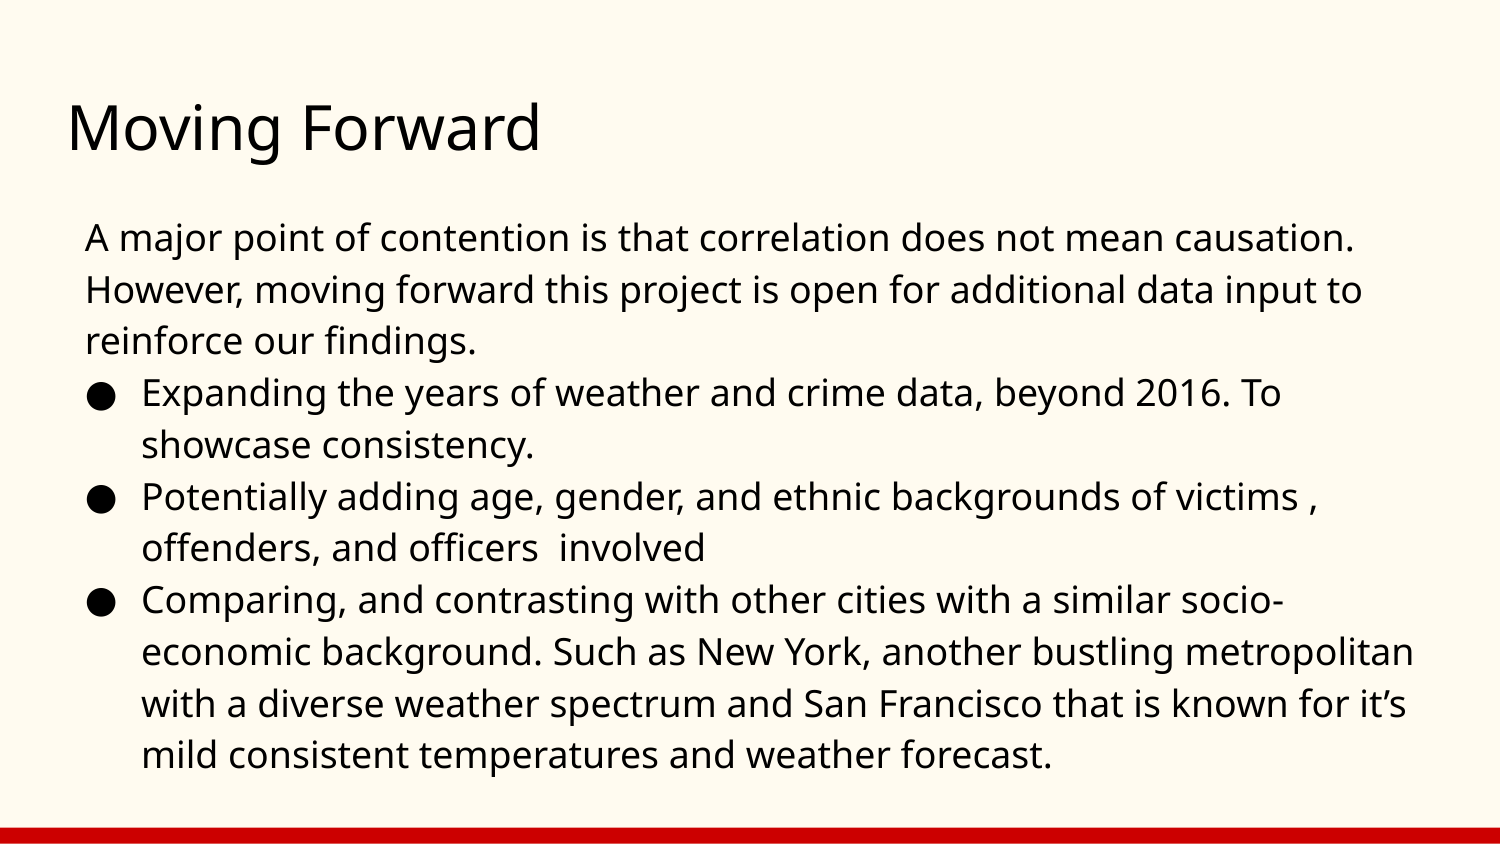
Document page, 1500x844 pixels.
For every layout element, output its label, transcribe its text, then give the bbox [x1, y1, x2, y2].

list A major point of contention is that correlation does not mean causation. However, moving forward this project is open for additional data input to reinforce our findings. Expanding the years of weather and crime data, beyond 2016. To showcase consistency. Potentially adding age, gender, and ethnic backgrounds of victims , offenders, and officers involved Comparing, and contrasting with other cities with a similar socio-economic background. Such as New York, another bustling metropolitan with a diverse weather spectrum and San Francisco that is known for it’s mild consistent temperatures and weather forecast. [51, 192, 1449, 750]
title Moving Forward [51, 72, 1449, 174]
